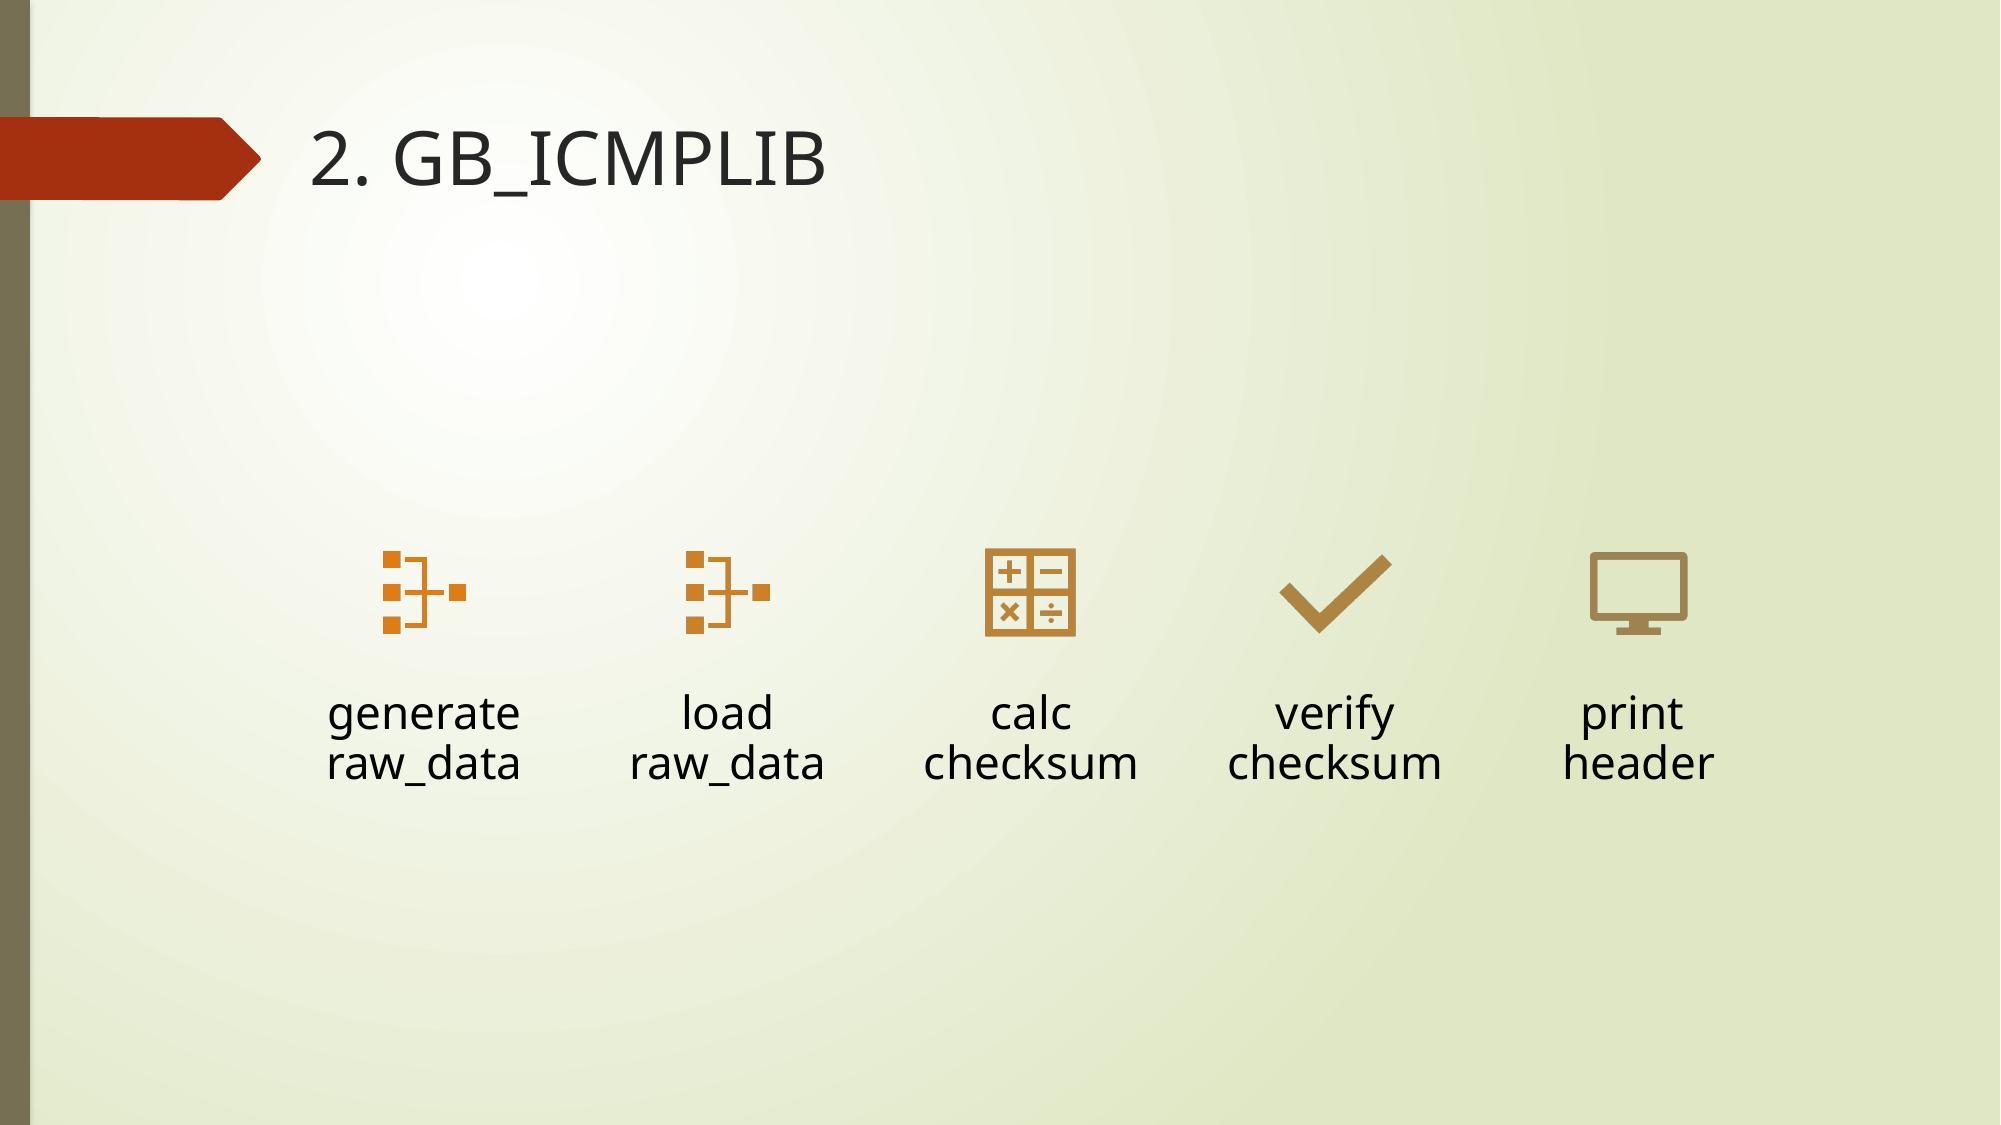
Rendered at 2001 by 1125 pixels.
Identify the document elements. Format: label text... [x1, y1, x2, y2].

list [294, 364, 1769, 965]
text_box [0, 0, 31, 117]
text_box [0, 117, 262, 201]
text_box [0, 200, 31, 1125]
text_box [31, 0, 2000, 1125]
title 2. GB_ICMPLIB [294, 102, 1888, 313]
